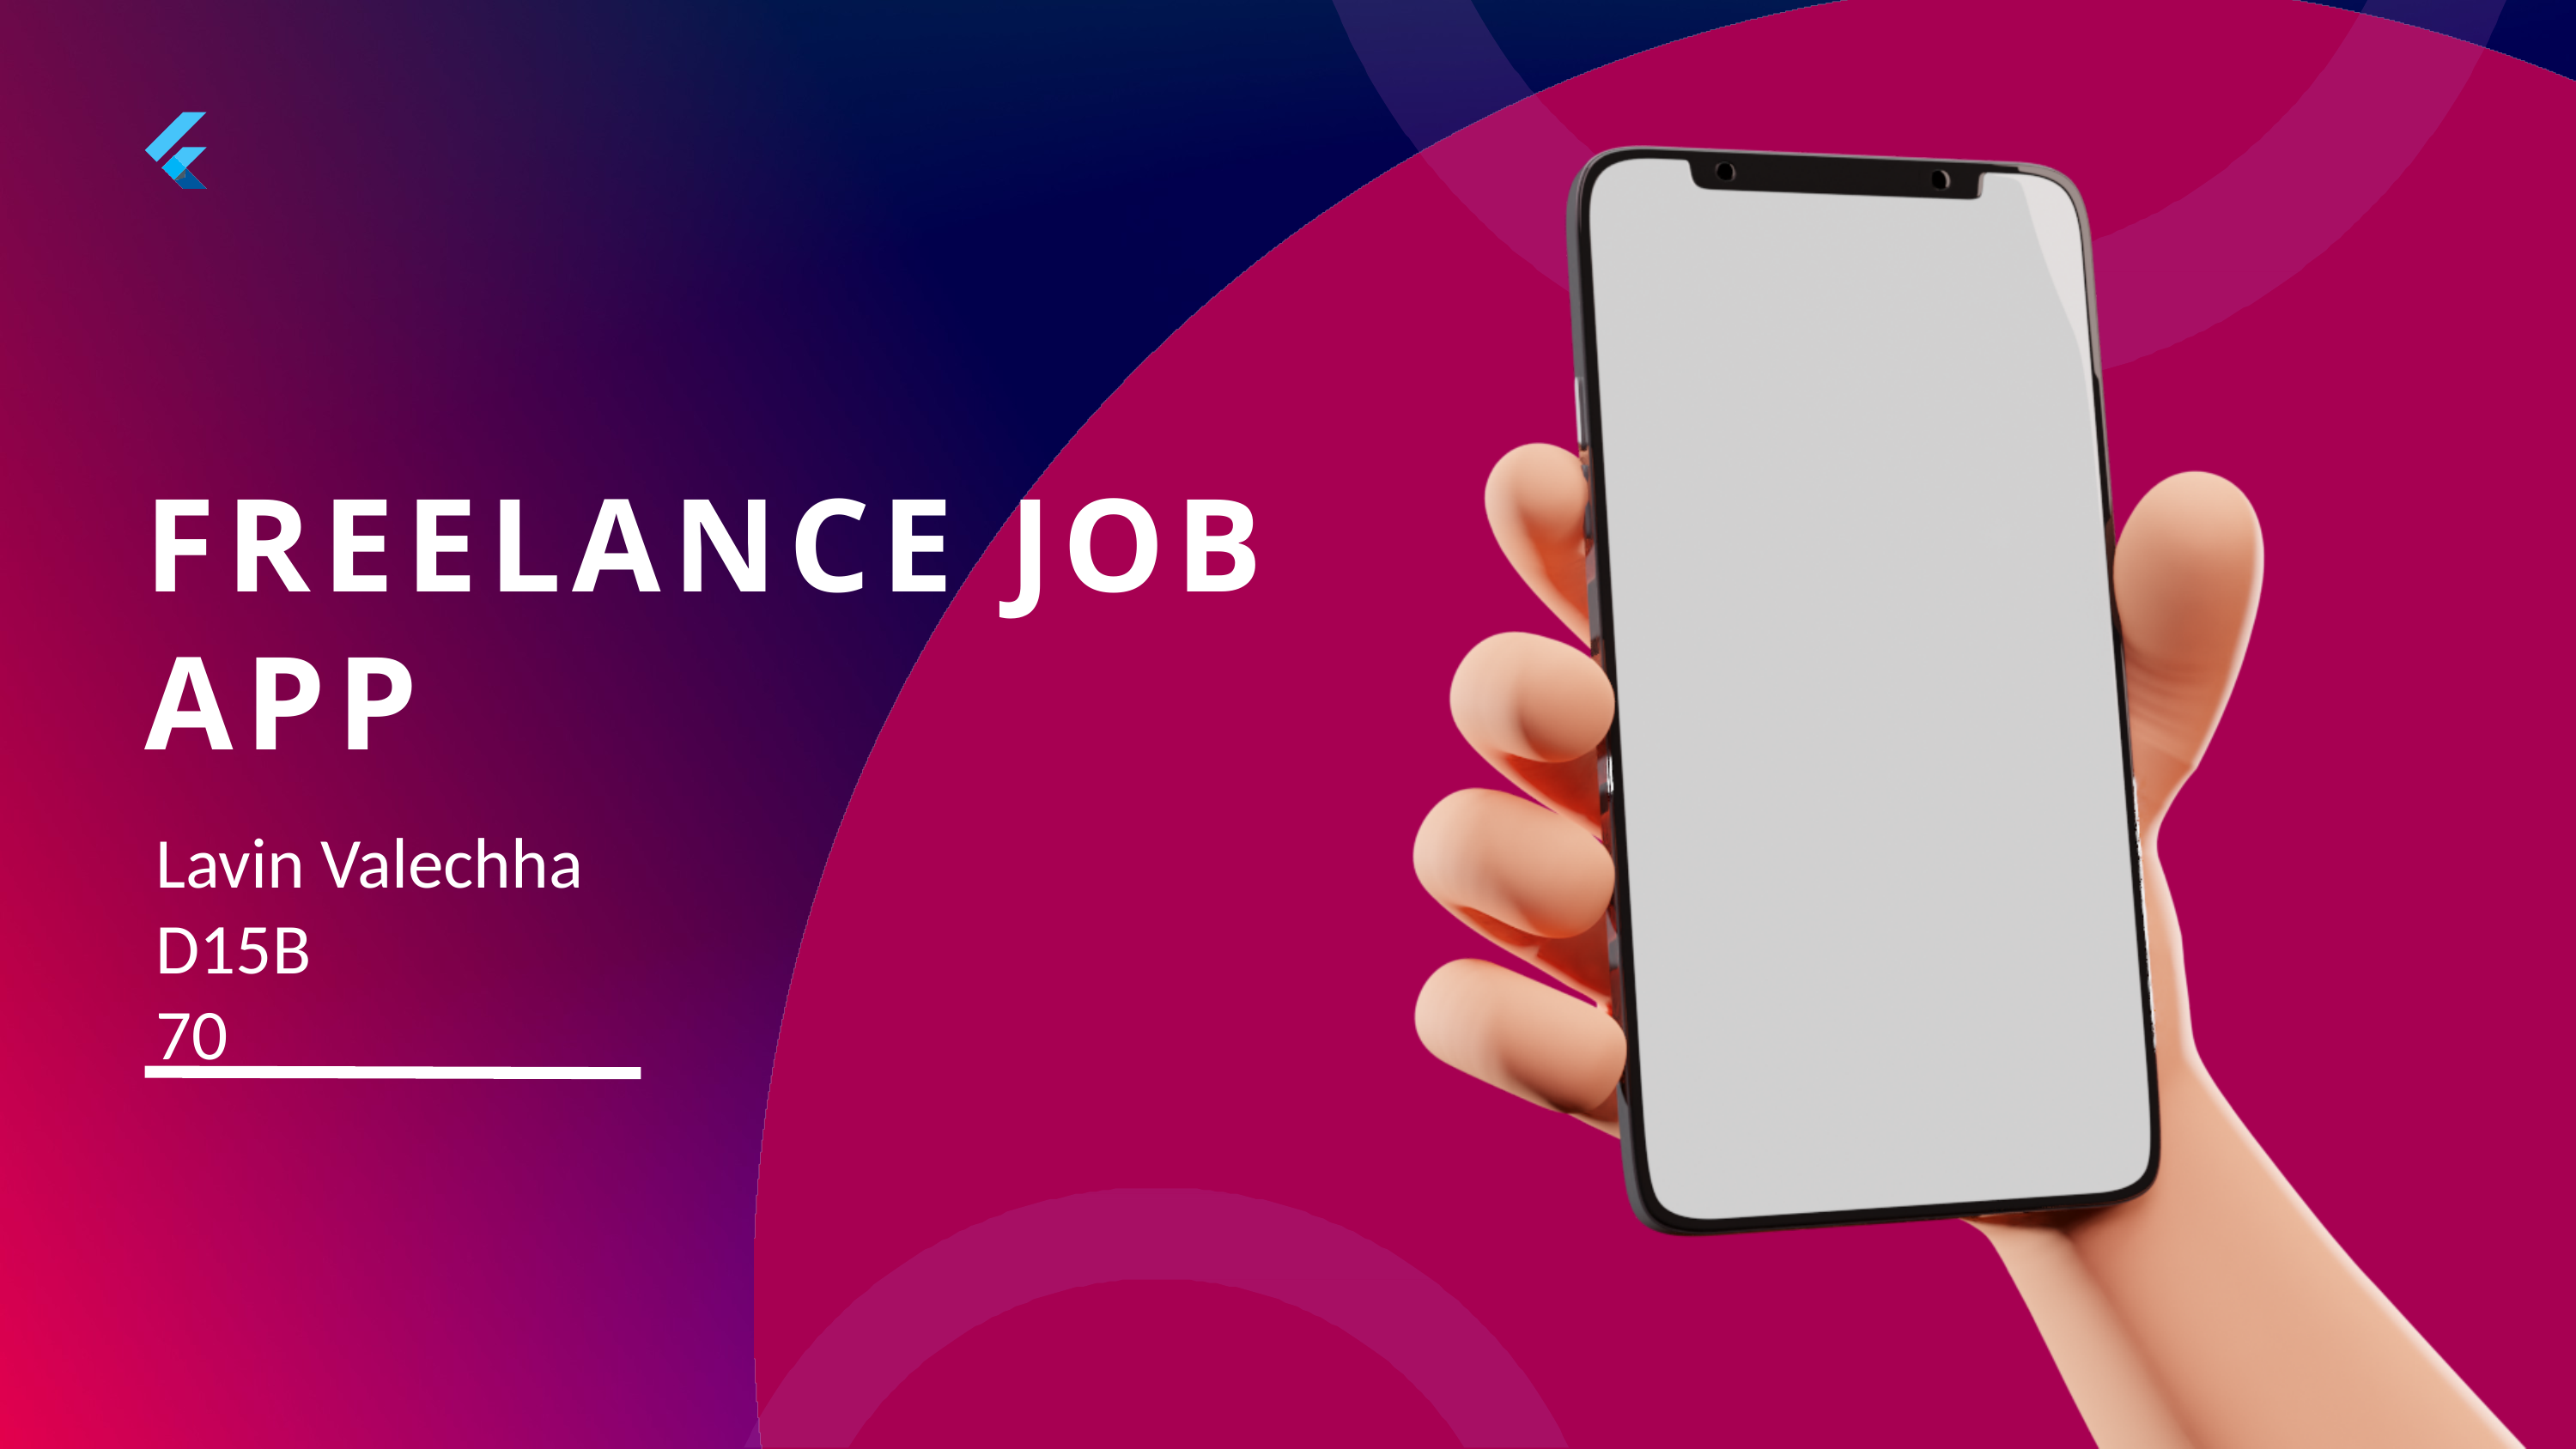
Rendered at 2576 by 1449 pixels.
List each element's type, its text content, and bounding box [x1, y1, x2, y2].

text_box FREELANCE JOB APP [143, 458, 1457, 776]
picture [0, 0, 2576, 1449]
text_box Lavin Valechha D15B 70 [143, 809, 623, 1081]
